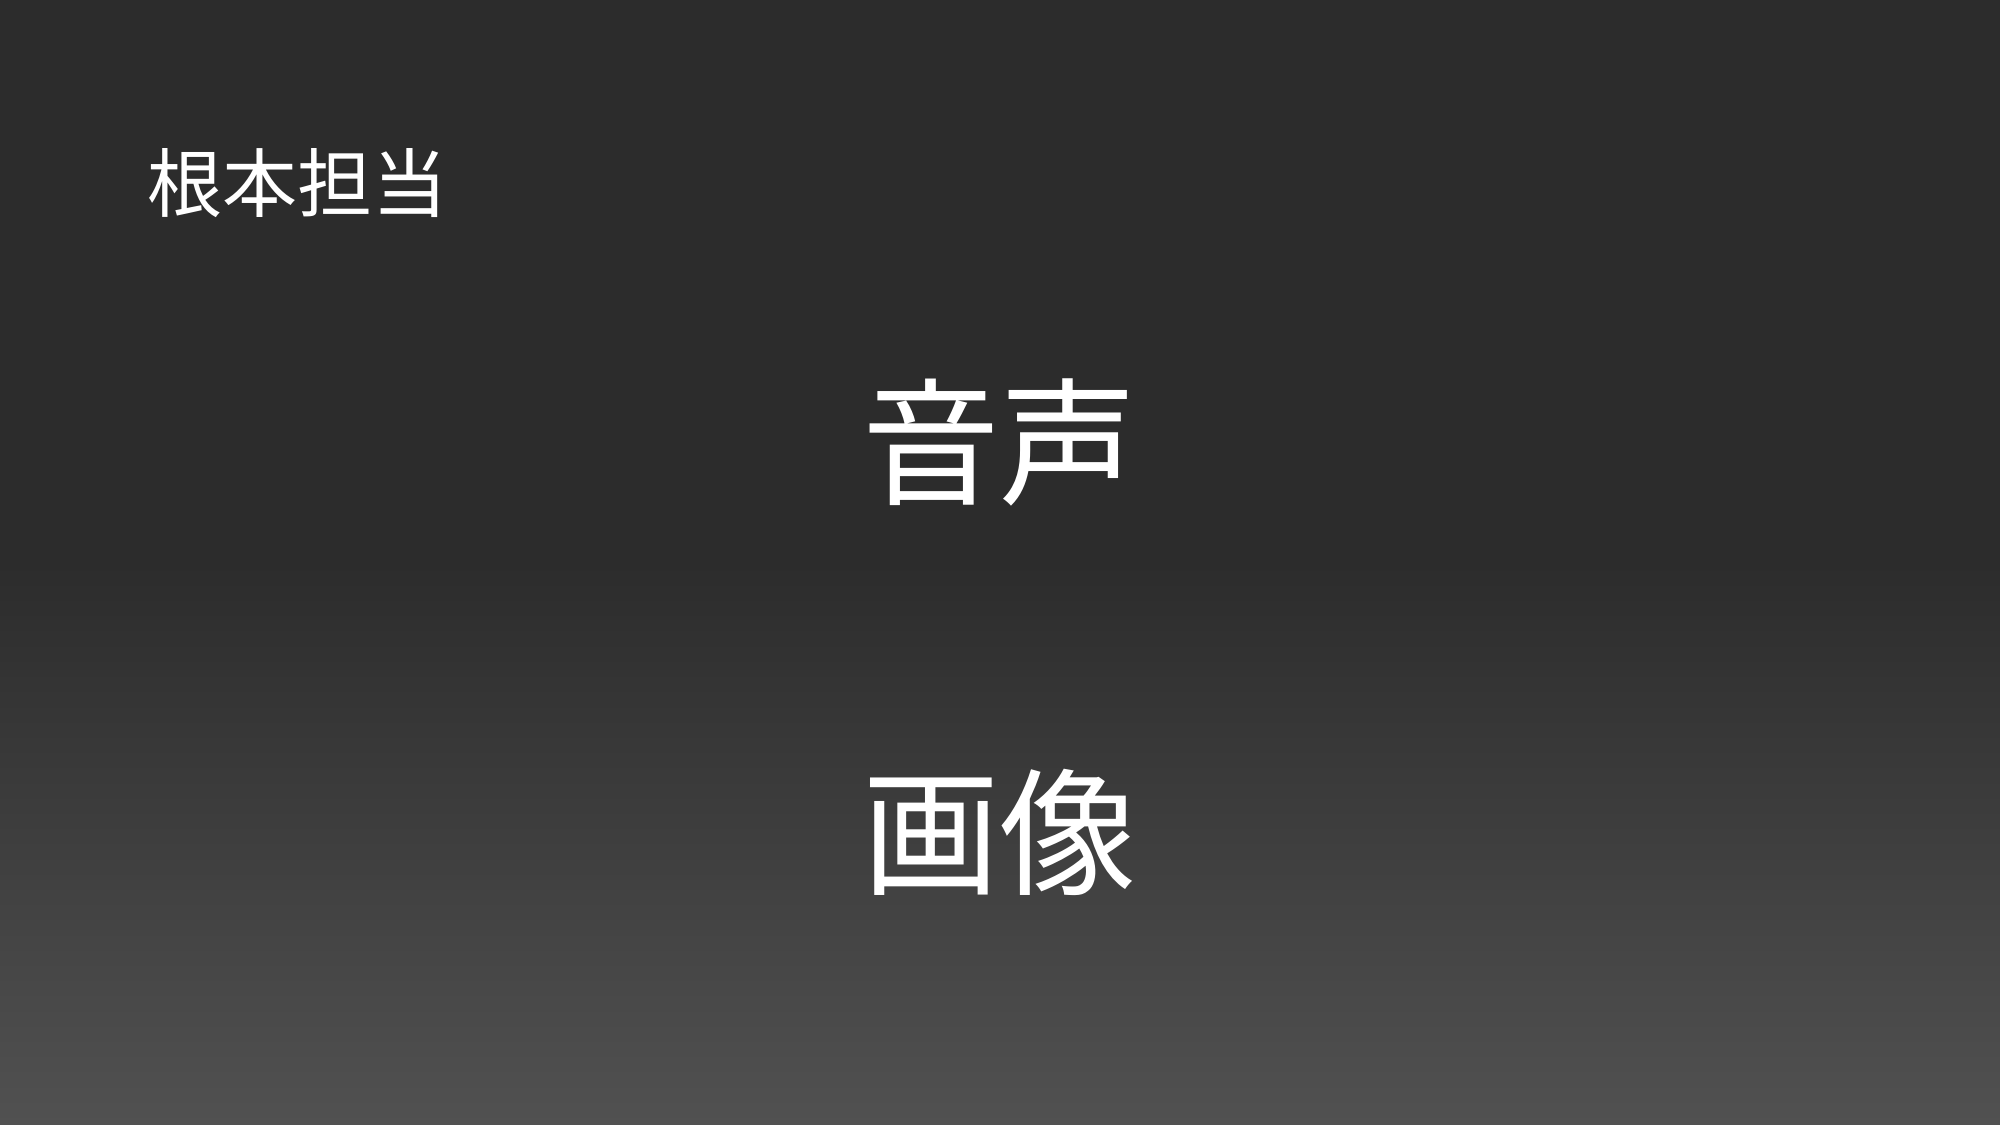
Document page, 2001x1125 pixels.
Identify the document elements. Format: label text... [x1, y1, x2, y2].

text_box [845, 349, 1154, 922]
title 根本担当 [66, 78, 528, 296]
